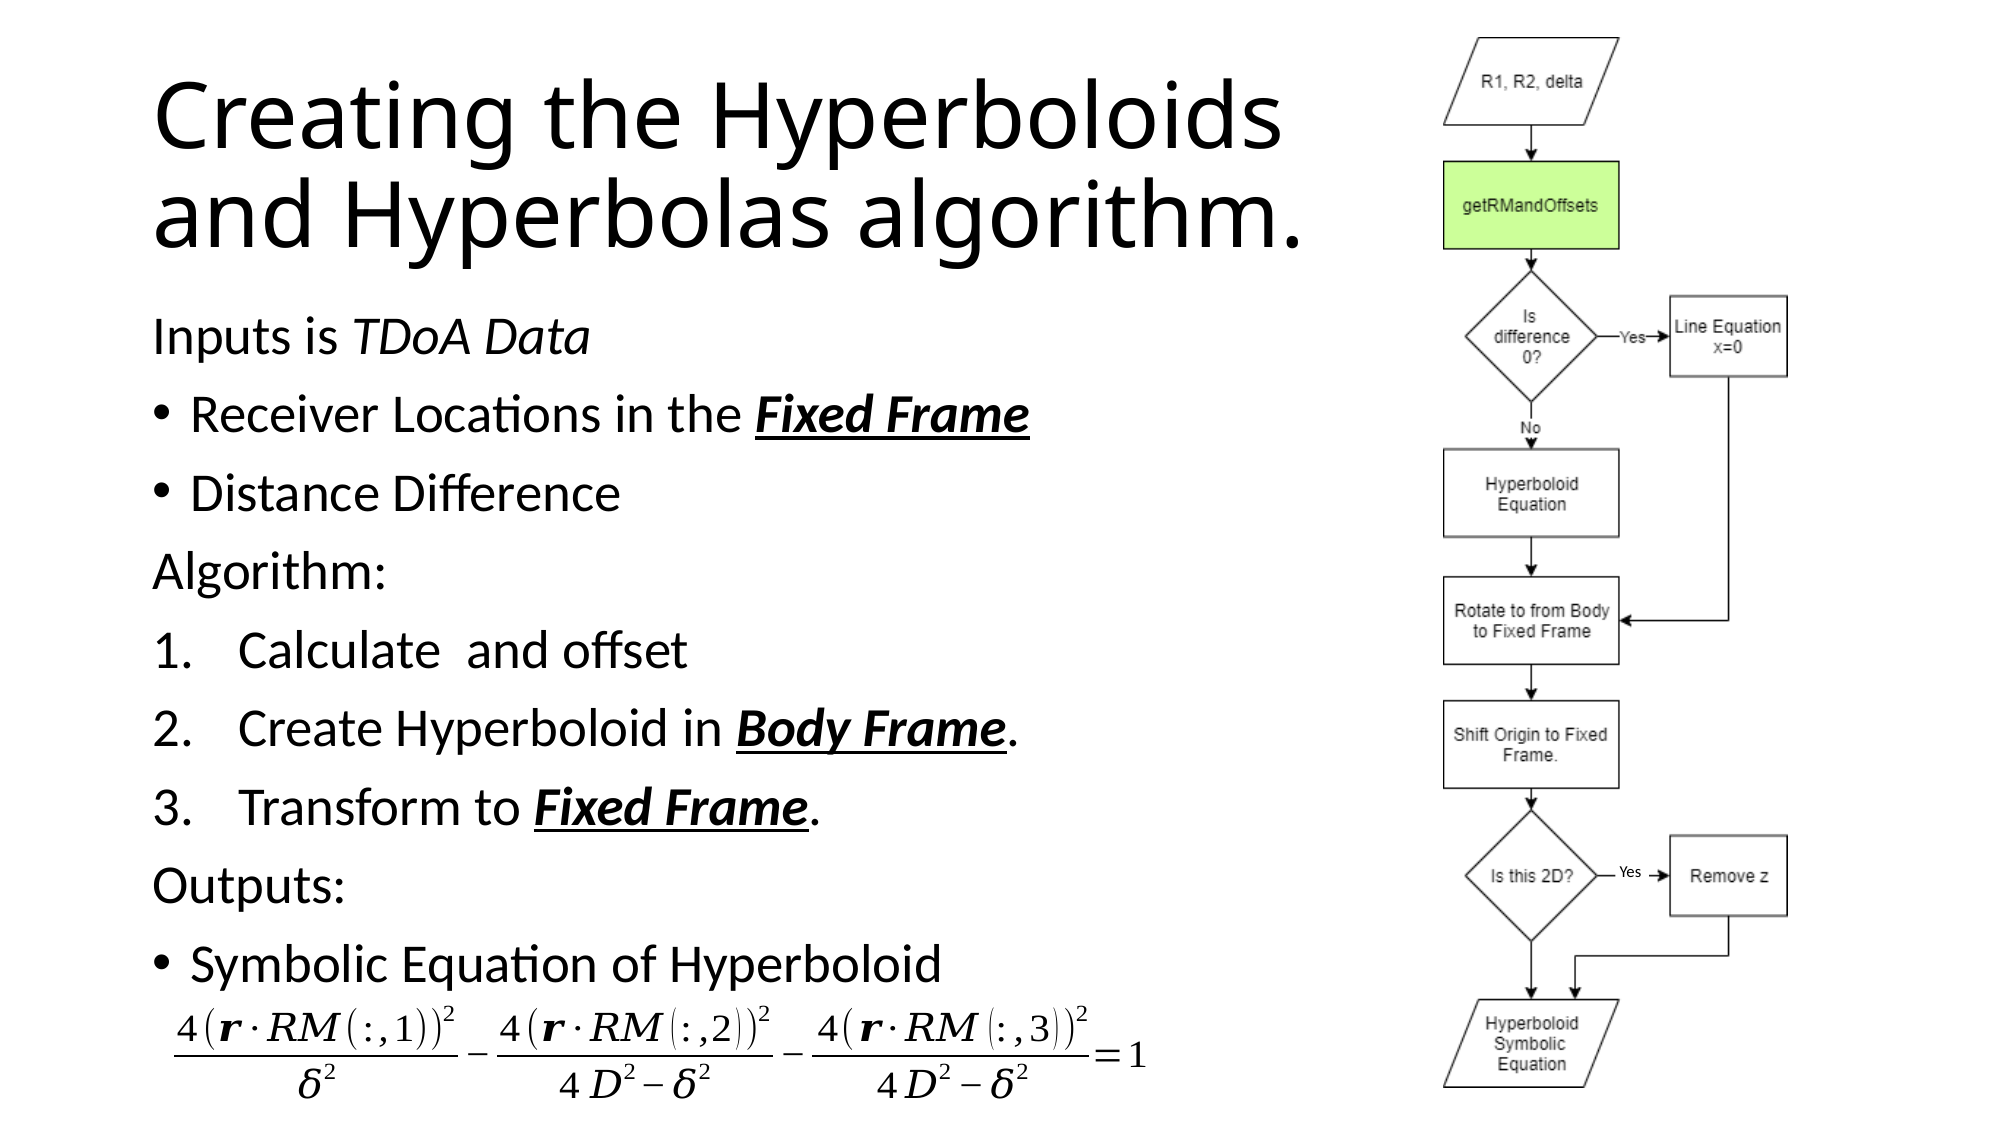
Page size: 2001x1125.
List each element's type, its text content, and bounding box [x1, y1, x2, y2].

title Creating the Hyperboloids and Hyperbolas algorithm. [137, 59, 1425, 278]
picture [1443, 37, 1788, 1088]
